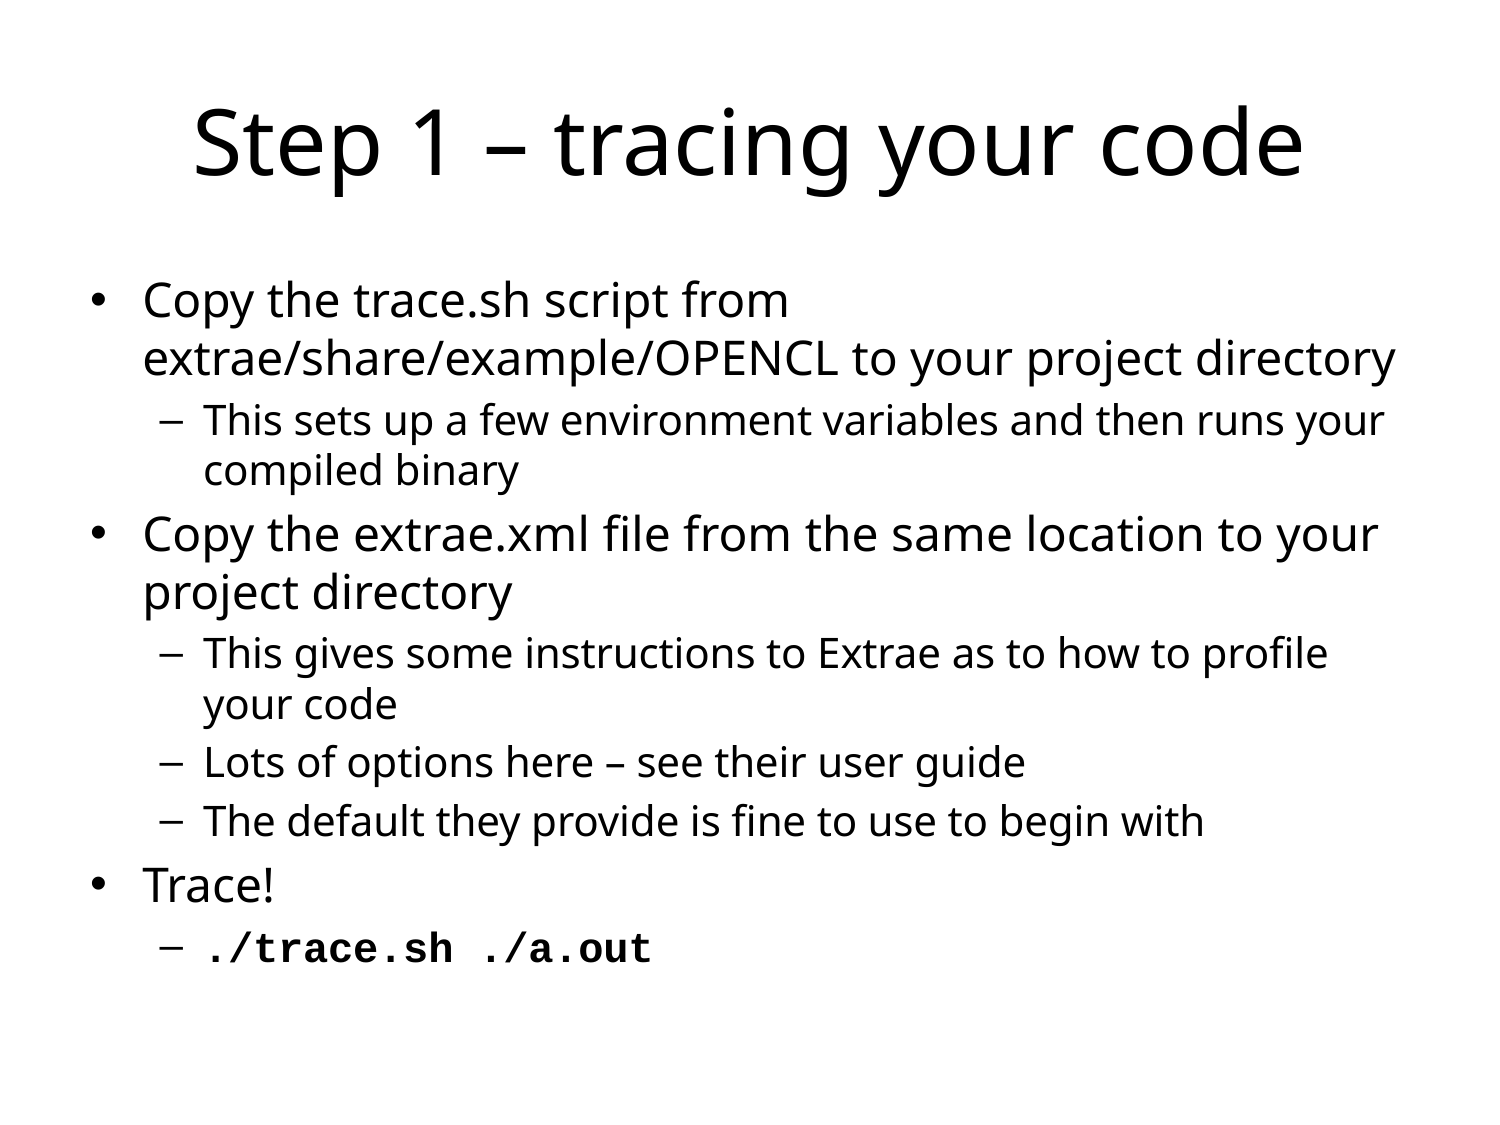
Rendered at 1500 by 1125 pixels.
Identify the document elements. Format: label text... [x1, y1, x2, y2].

list Copy the trace.sh script from extrae/share/example/OPENCL to your project directory This sets up a few environment variables and then runs your compiled binary Copy the extrae.xml file from the same location to your project directory This gives some instructions to Extrae as to how to profile your code Lots of options here – see their user guide The default they provide is fine to use to begin with Trace! ./trace.sh ./a.out [75, 262, 1425, 1005]
title Step 1 – tracing your code [75, 45, 1425, 233]
